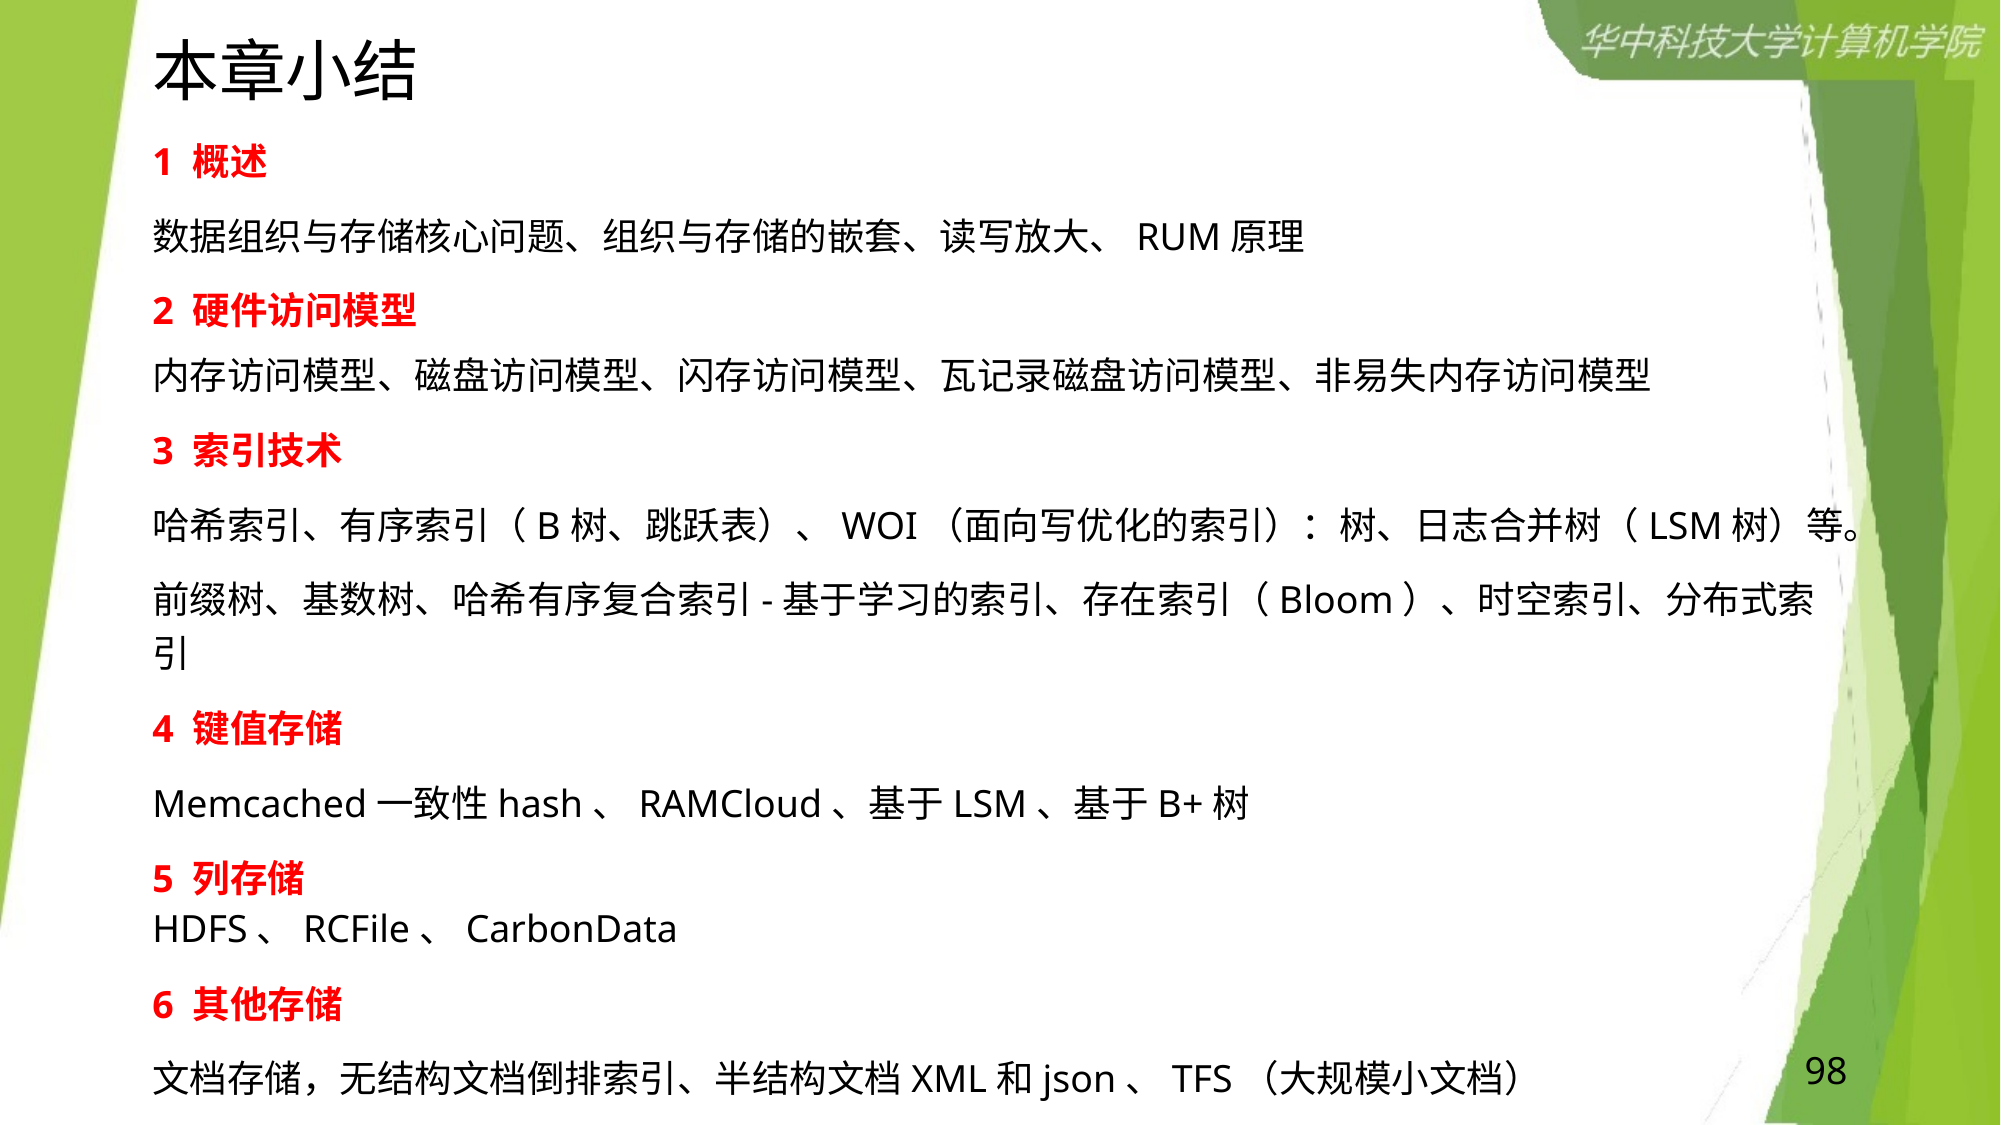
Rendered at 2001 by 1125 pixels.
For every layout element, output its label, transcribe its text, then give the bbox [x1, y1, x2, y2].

picture [0, 0, 2001, 1125]
slide_number 98 [1412, 1042, 1863, 1103]
picture [201, 150, 205, 162]
title 本章小结 [137, 0, 1863, 150]
